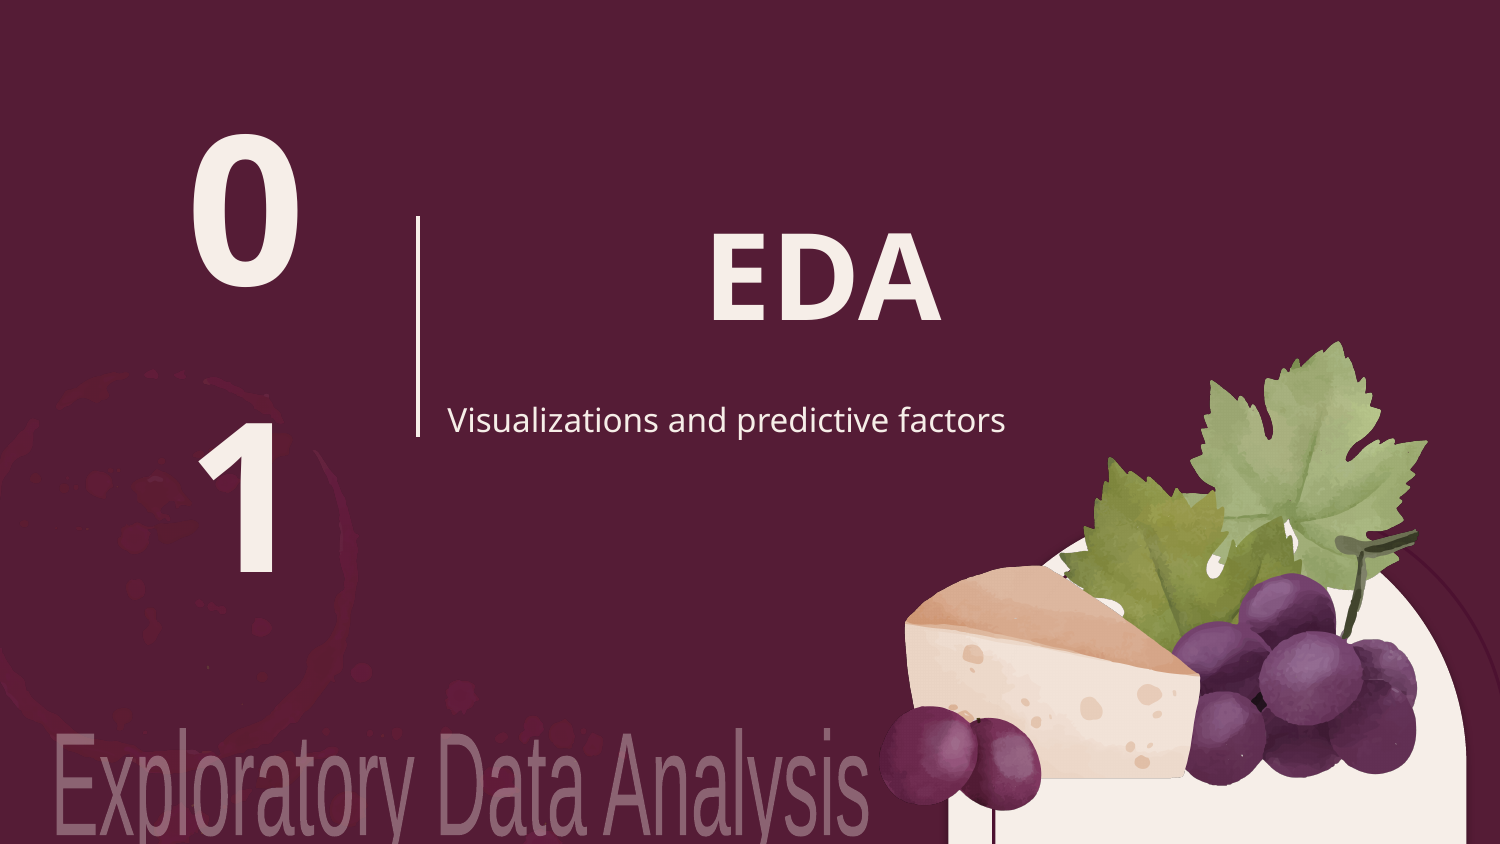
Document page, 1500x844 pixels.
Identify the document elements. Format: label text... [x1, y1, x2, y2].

subtitle Visualizations and predictive factors [432, 378, 863, 460]
title EDA [432, 203, 1214, 342]
title 01 [118, 216, 375, 438]
picture [868, 328, 1441, 822]
